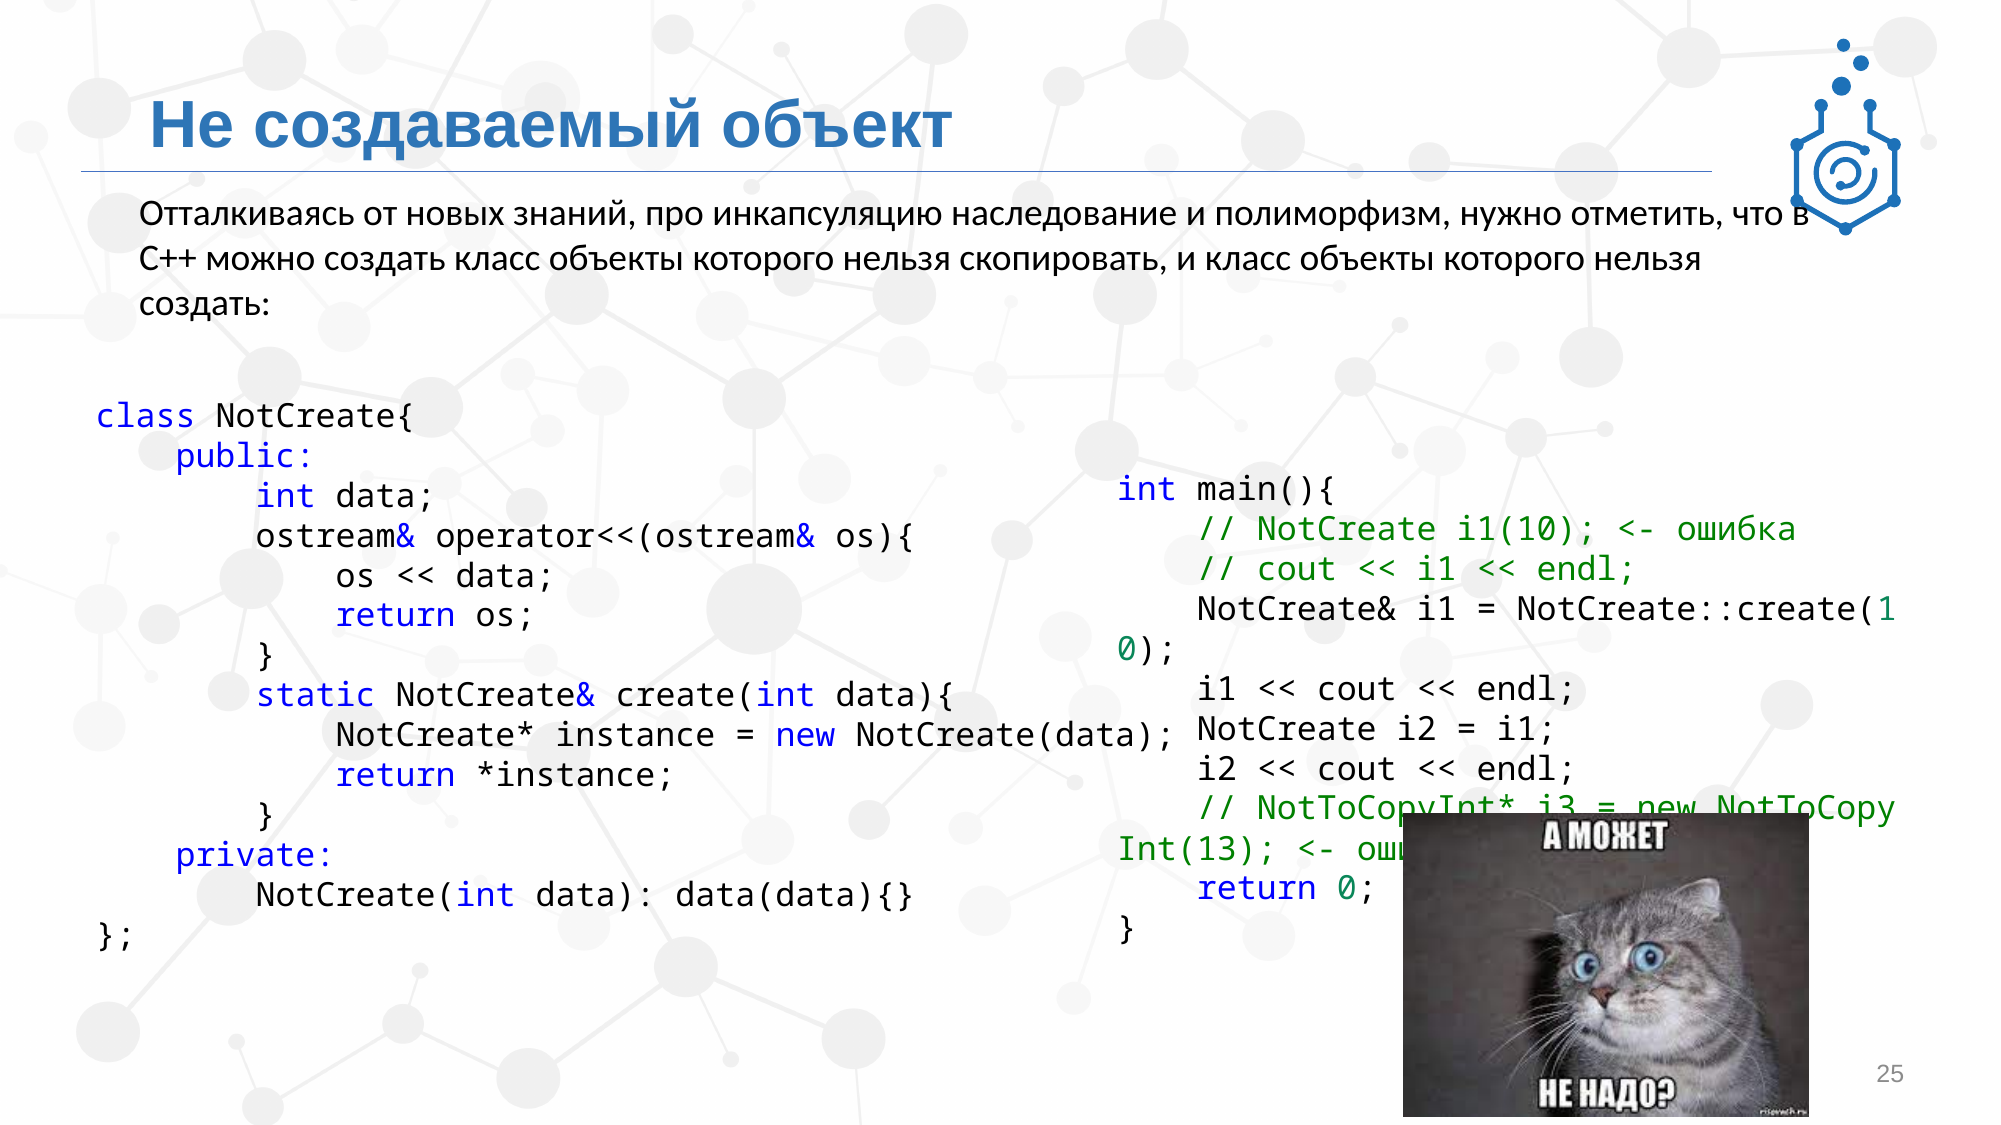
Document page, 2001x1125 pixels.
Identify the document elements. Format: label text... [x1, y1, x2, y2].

text_box int main(){ // NotCreate i1(10); <- ошибка // cout << i1 << endl; NotCreate& i1 = NotCreate::create(10); i1 << cout << endl; NotCreate i2 = i1; i2 << cout << endl; // NotToCopyInt* i3 = new NotToCopyInt(13); <- ошибка return 0; } [1102, 459, 1920, 954]
picture [0, 0, 2001, 1125]
text_box class NotCreate{ public: int data; ostream& operator<<(ostream& os){ os << data; return os; } static NotCreate& create(int data){ NotCreate* instance = new NotCreate(data); return *instance; } private: NotCreate(int data): data(data){} }; [80, 386, 1269, 961]
slide_number 25 [1809, 1042, 1920, 1103]
text_box Не создаваемый объект [134, 78, 1402, 162]
text_box Отталкиваясь от новых знаний, про инкапсуляцию наследование и полиморфизм, нужно отметить, что в С++ можно создать класс объекты которого нельзя скопировать, и класс объекты которого нельзя создать: [124, 180, 1847, 331]
